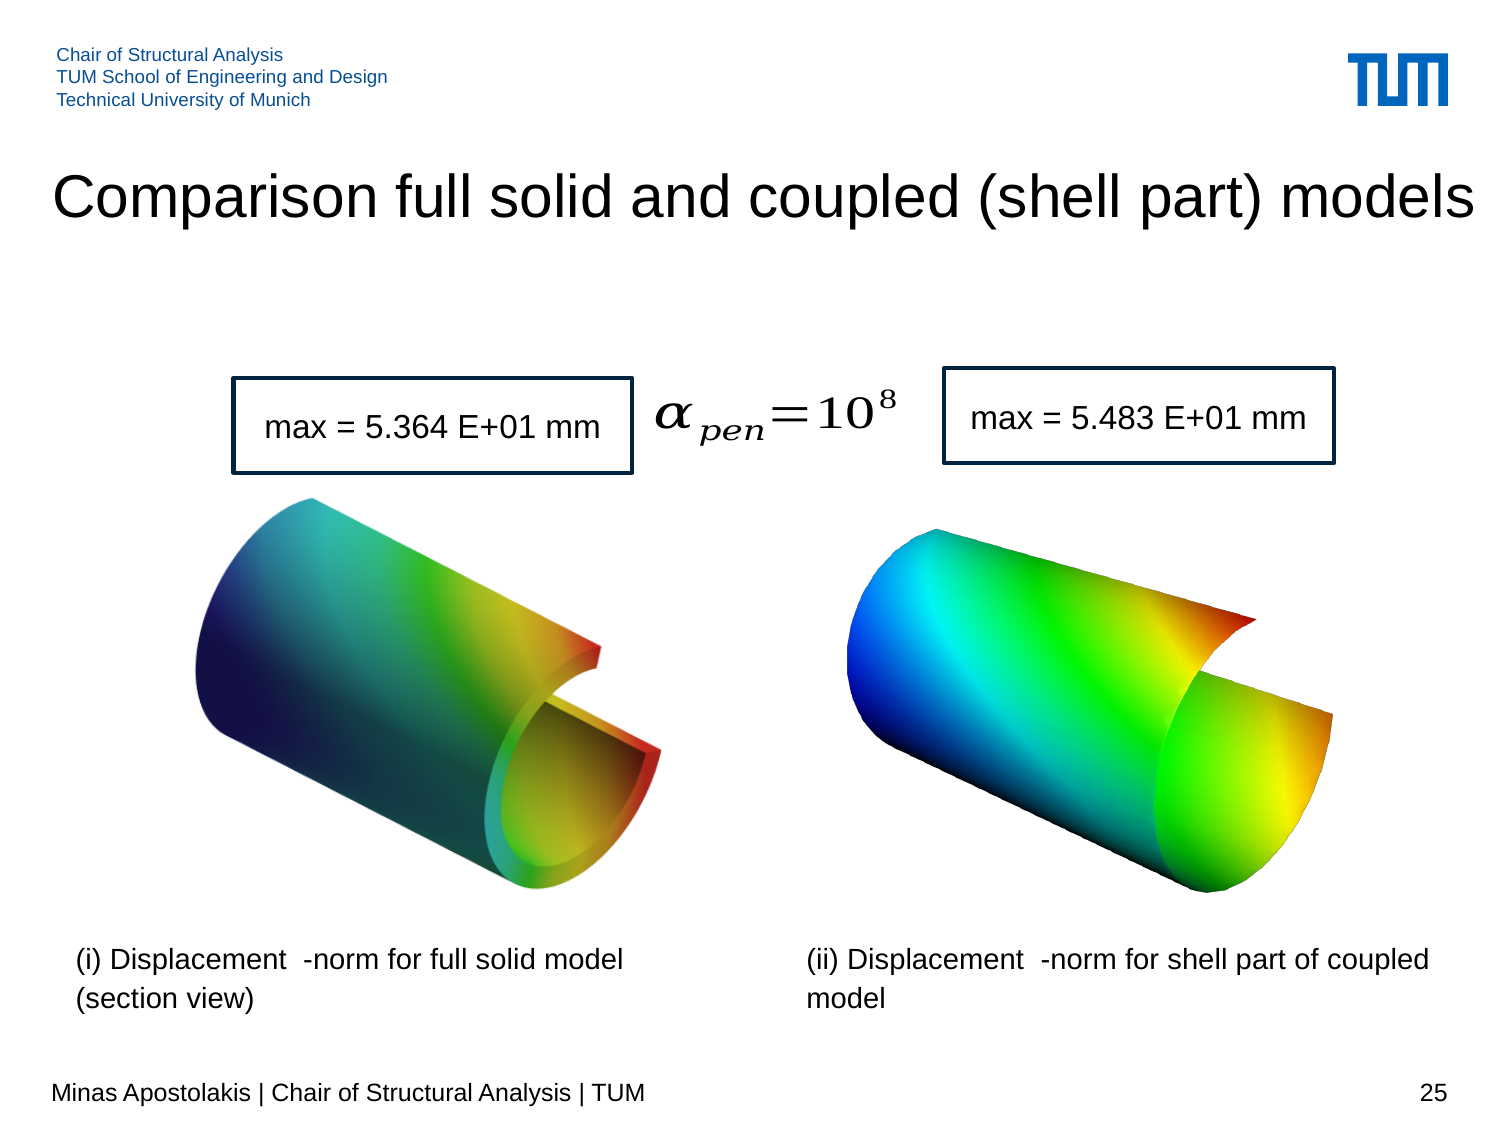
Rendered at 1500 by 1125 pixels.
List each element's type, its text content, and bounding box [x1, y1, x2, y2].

slide_number 25 [1111, 1061, 1448, 1122]
footer Minas Apostolakis | Chair of Structural Analysis | TUM [51, 1061, 1111, 1122]
title Comparison full solid and coupled (shell part) models [52, 162, 1500, 298]
text_box max = 5.364 E+01 mm [231, 376, 634, 475]
picture [834, 521, 1344, 901]
text_box max = 5.483 E+01 mm [942, 366, 1336, 465]
picture [184, 488, 676, 902]
